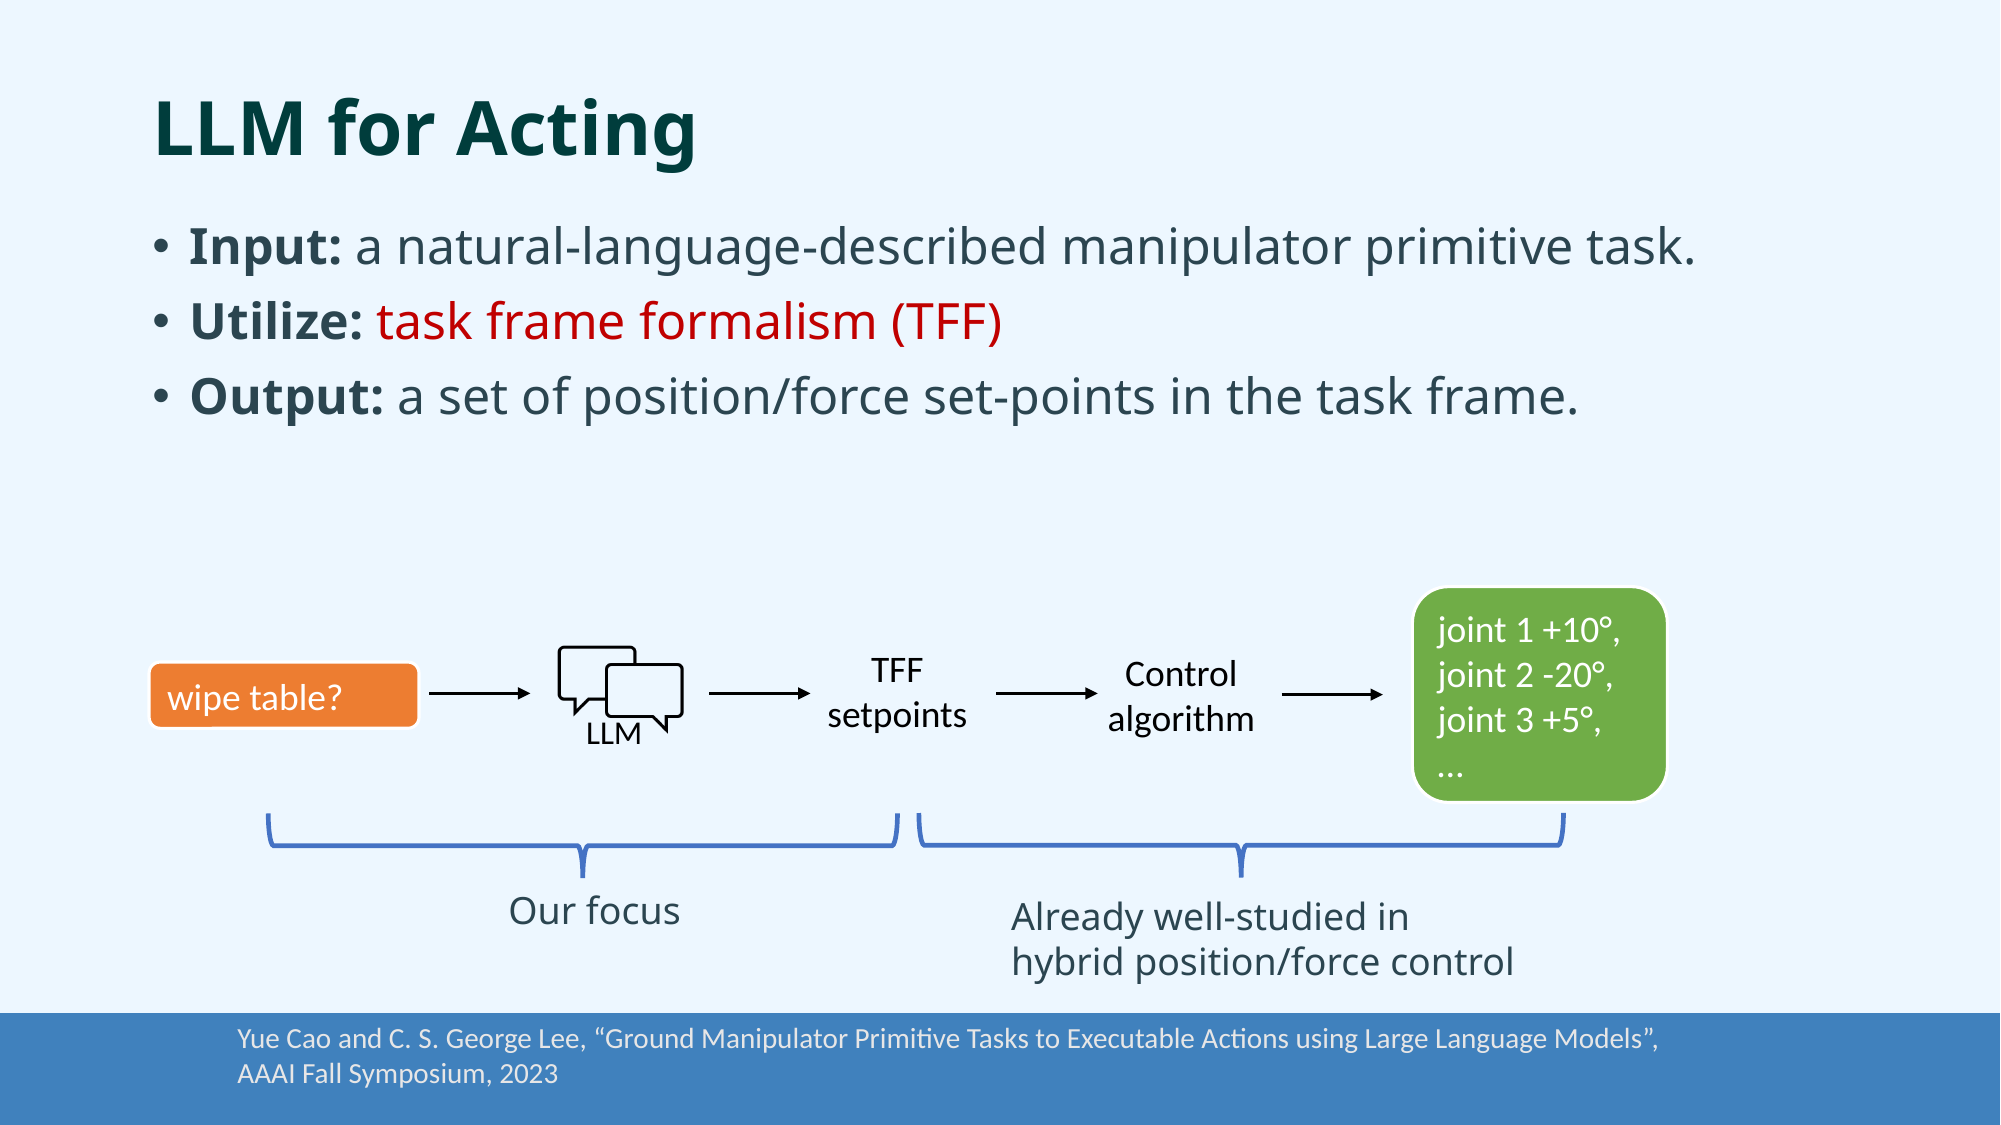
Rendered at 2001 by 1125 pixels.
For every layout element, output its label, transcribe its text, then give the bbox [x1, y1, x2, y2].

title LLM for Acting [137, 41, 1863, 214]
text_box joint 1 +10°, joint 2 -20°, joint 3 +5°, … [1410, 585, 1669, 805]
picture [545, 614, 696, 765]
text_box [267, 813, 898, 879]
text_box wipe table? [147, 660, 421, 730]
text_box Yue Cao and C. S. George Lee, “Ground Manipulator Primitive Tasks to Executable Actions using Large Language Models”, AAAI Fall Symposium, 2023 [222, 1011, 1851, 1097]
text_box Our focus [493, 879, 861, 939]
text_box TFF setpoints [807, 638, 988, 743]
text_box Already well-studied in hybrid position/force control [996, 885, 1549, 991]
text_box Control algorithm [1072, 641, 1291, 747]
list Input: a natural-language-described manipulator primitive task. Utilize: task frame formalism (TFF) Output: a set of position/force set-points in the task frame. [137, 214, 1863, 829]
text_box [918, 812, 1565, 878]
